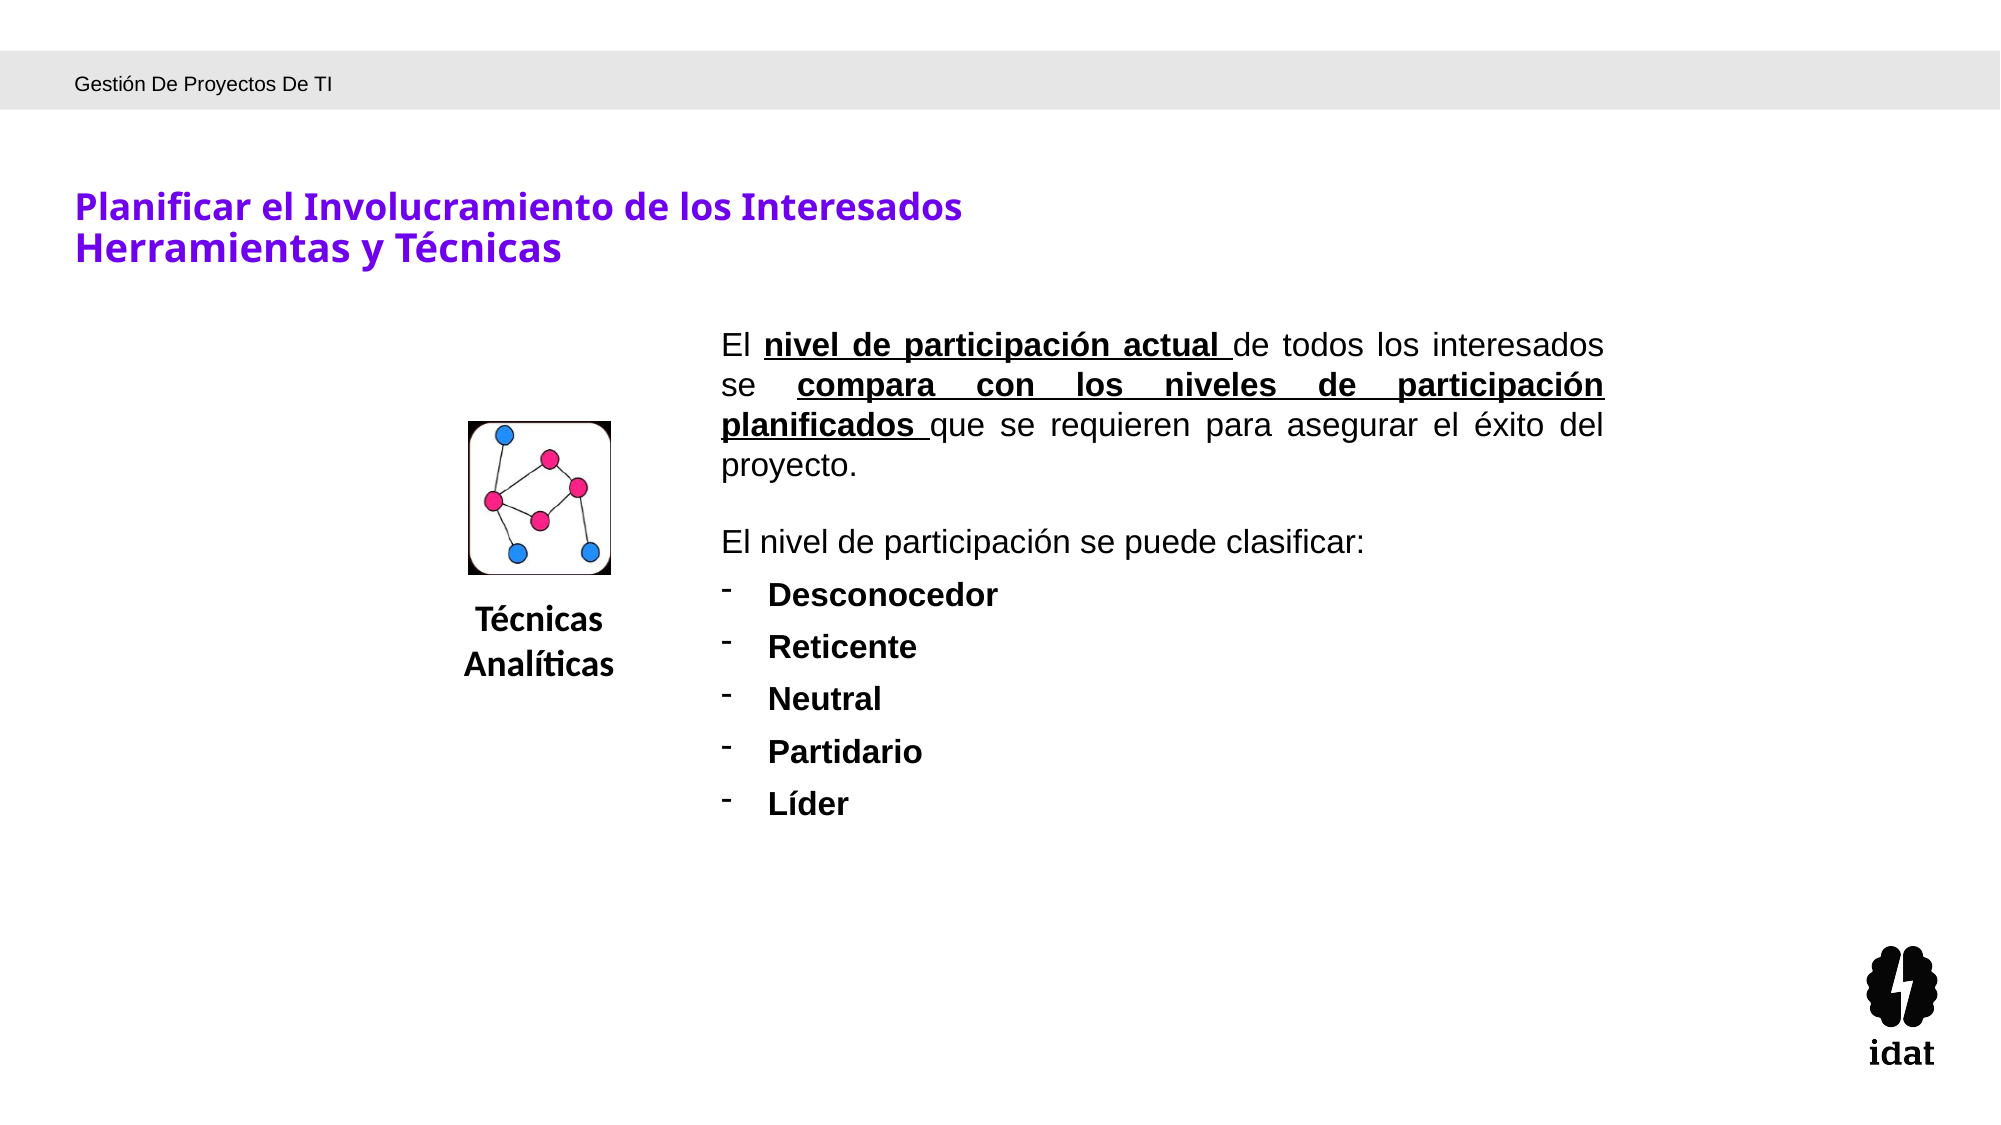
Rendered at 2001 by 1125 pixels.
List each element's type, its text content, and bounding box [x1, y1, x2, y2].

picture [1866, 946, 1938, 1065]
text_box El nivel de participación actual de todos los interesados se compara con los niveles de participación planificados que se requieren para asegurar el éxito del proyecto. El nivel de participación se puede clasificar: Desconocedor Reticente Neutral Partidario Líder [706, 315, 1621, 830]
list Gestión De Proyectos De TI [74, 58, 690, 106]
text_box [397, 420, 682, 693]
list Planificar el Involucramiento de los Interesados Herramientas y Técnicas [74, 194, 973, 274]
